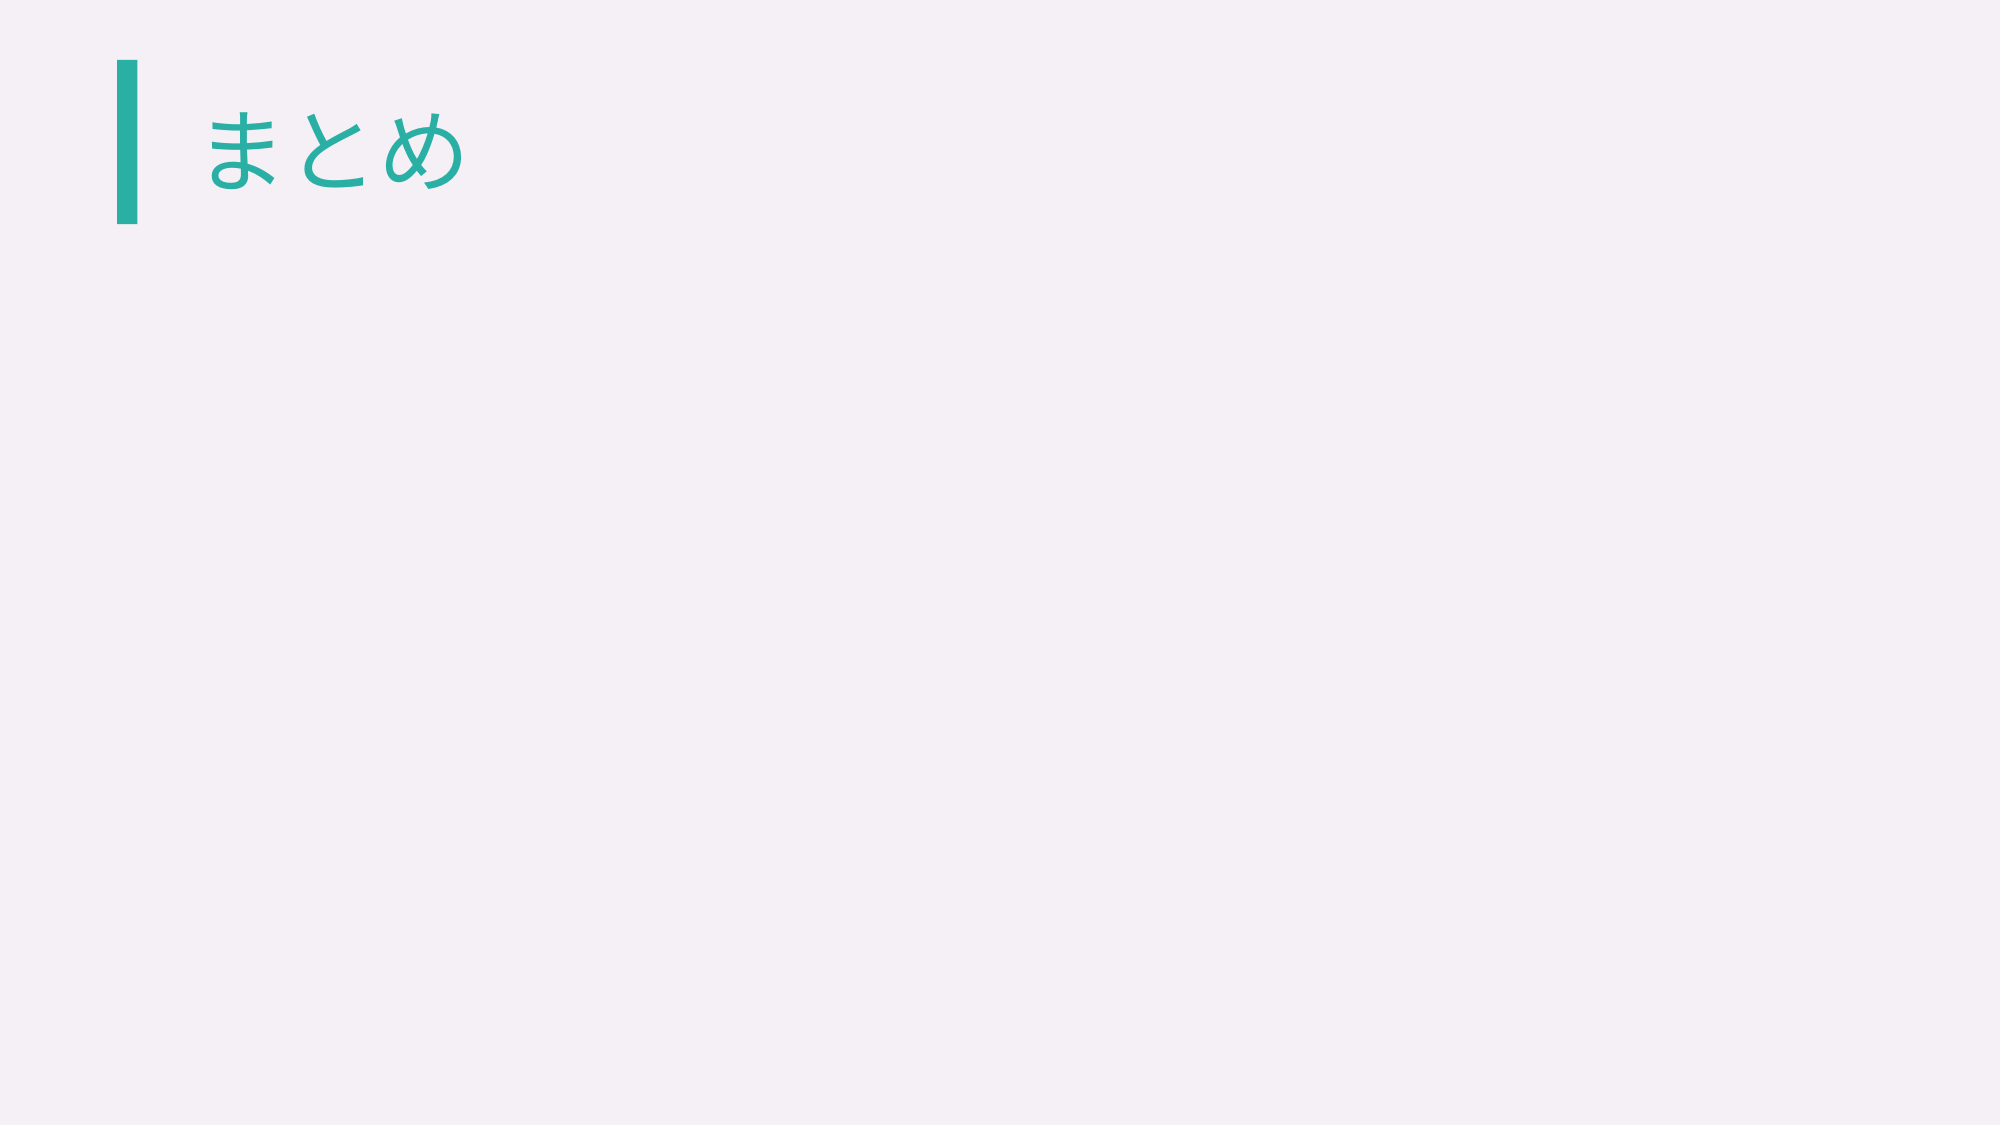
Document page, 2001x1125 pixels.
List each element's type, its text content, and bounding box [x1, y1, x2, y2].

title まとめ [137, 59, 1863, 238]
